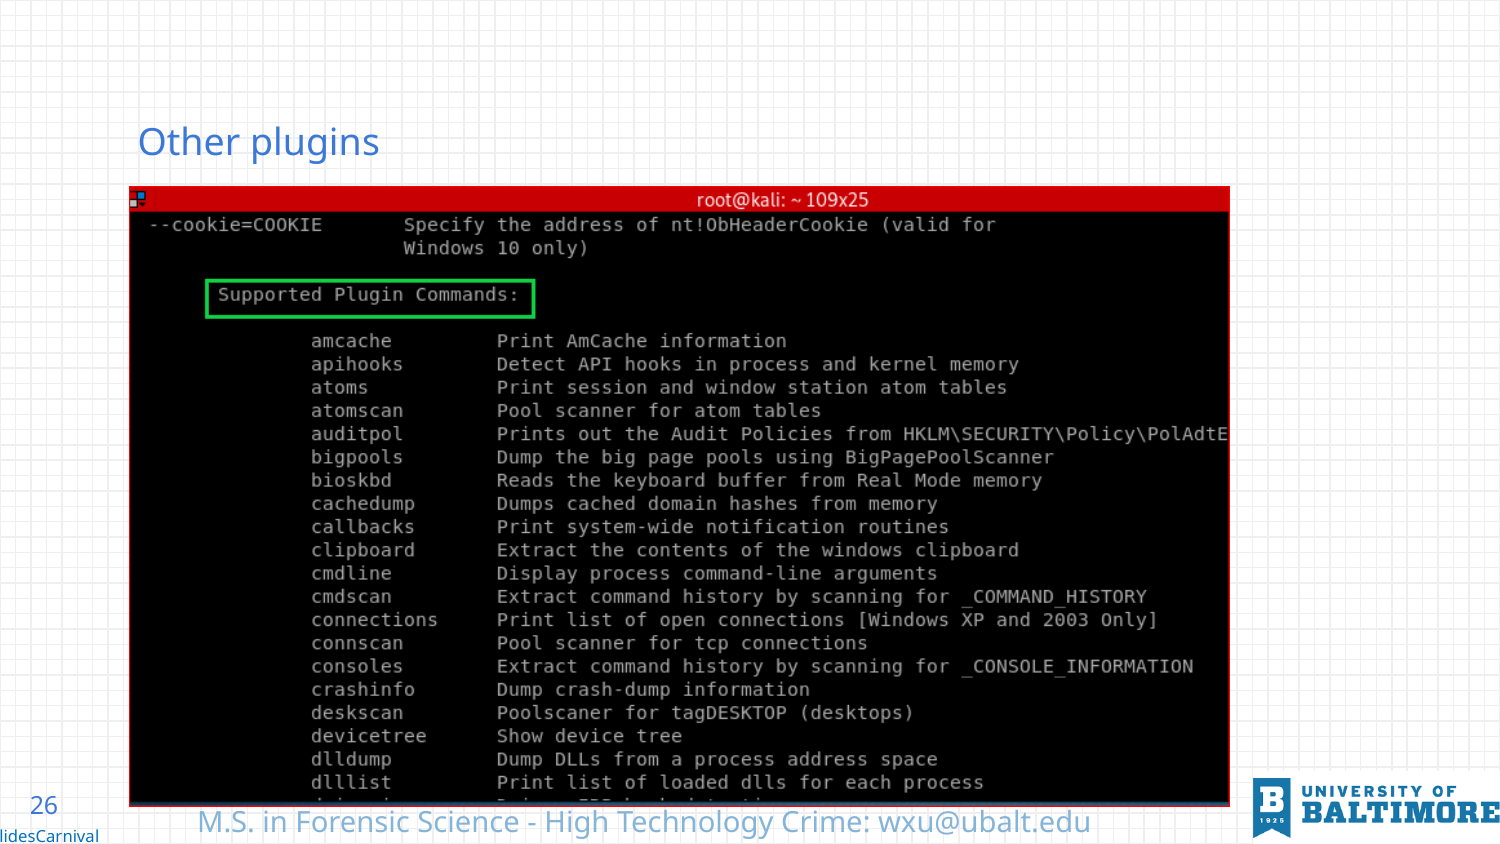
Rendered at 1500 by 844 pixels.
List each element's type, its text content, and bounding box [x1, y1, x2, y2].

slide_number 26 [14, 774, 105, 840]
title Other plugins [122, 36, 1237, 178]
picture [129, 186, 1231, 808]
picture [1253, 771, 1500, 844]
